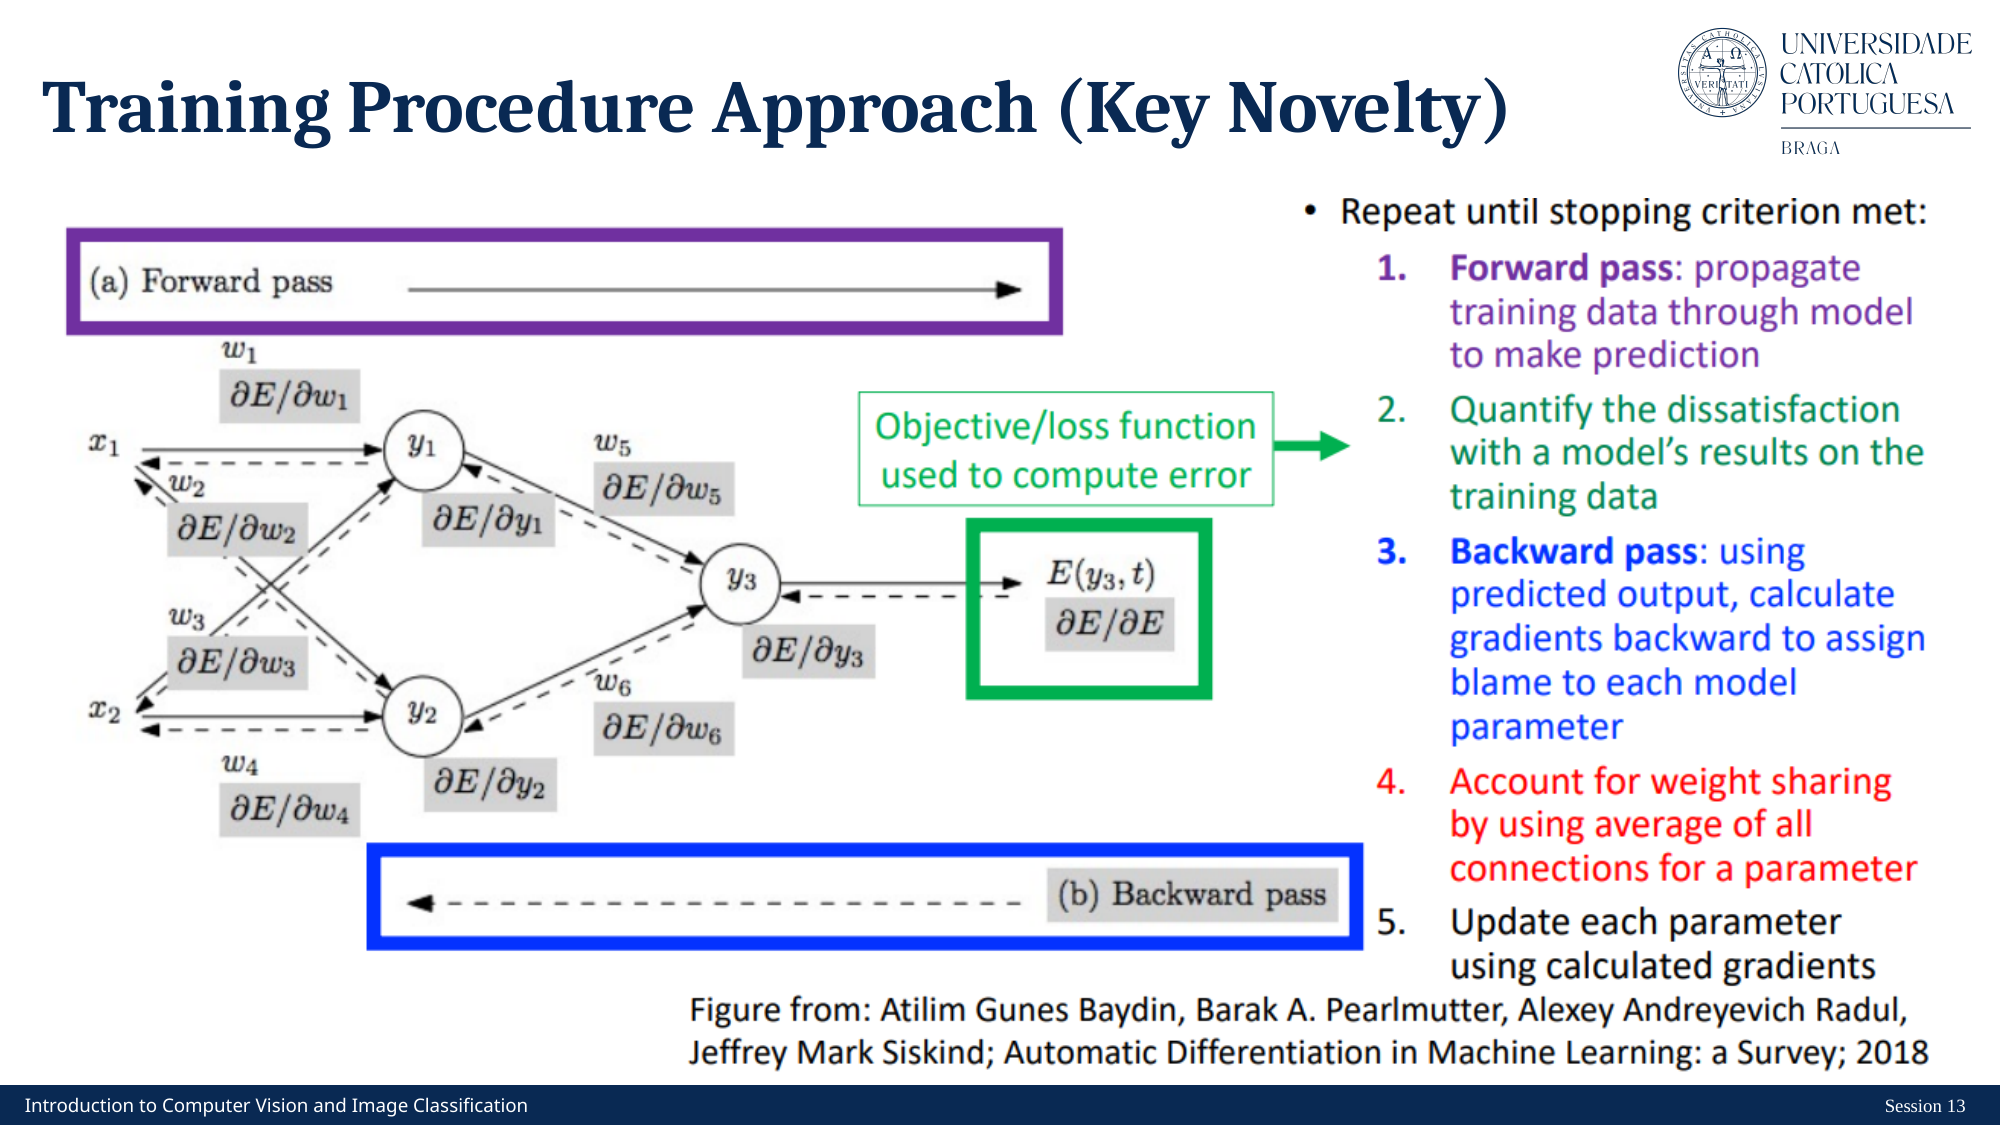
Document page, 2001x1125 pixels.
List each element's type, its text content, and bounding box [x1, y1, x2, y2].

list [59, 197, 1941, 1073]
text_box Session 13 [1126, 1086, 1981, 1125]
text_box [0, 1085, 2000, 1125]
picture [1672, 18, 1982, 163]
text_box Introduction to Computer Vision and Image Classification [9, 1086, 1126, 1125]
title Training Procedure Approach (Key Novelty) [27, 0, 1753, 218]
